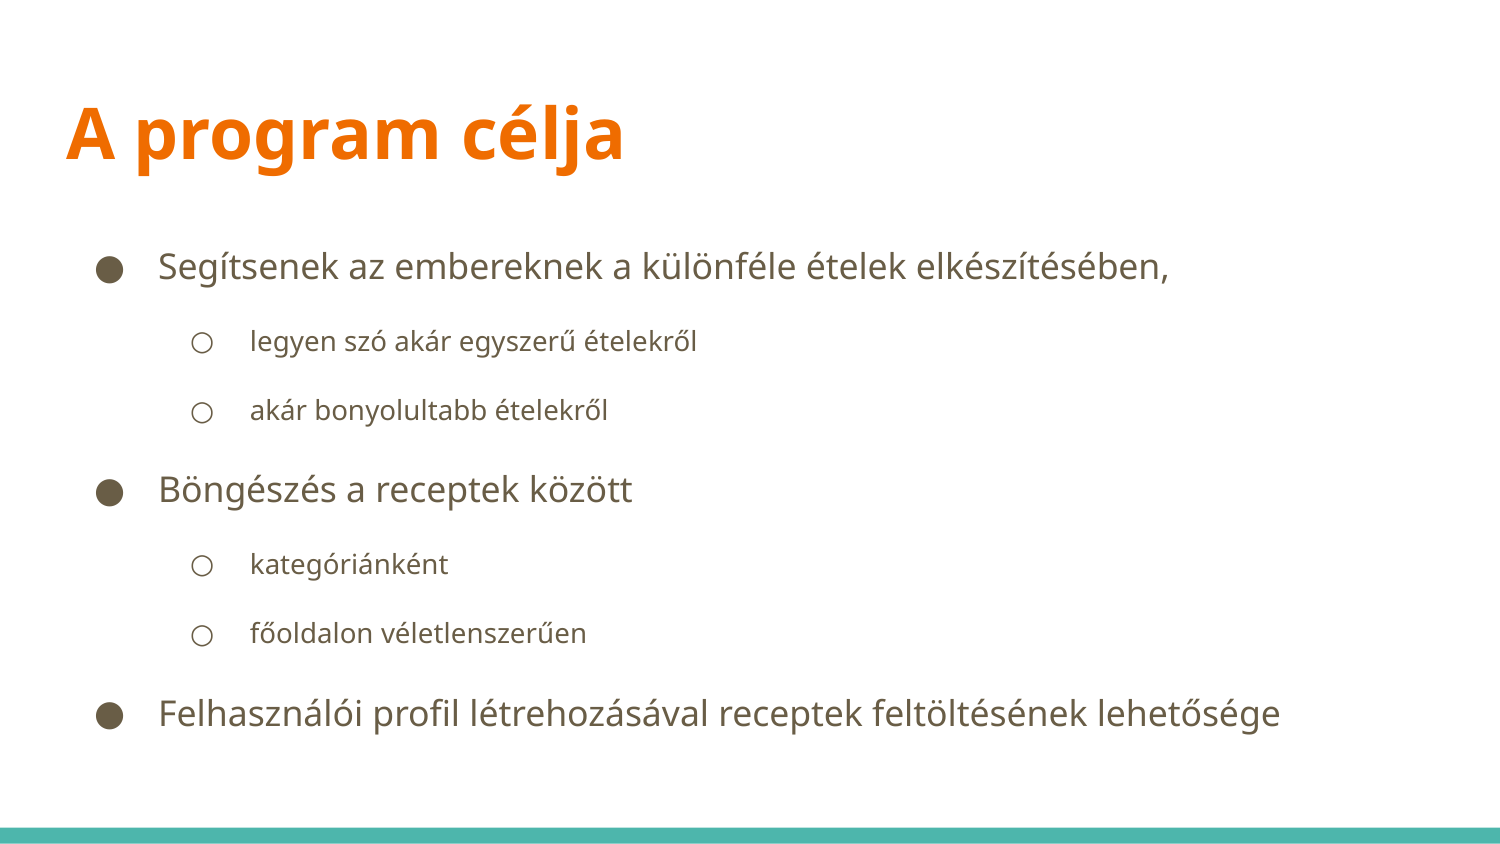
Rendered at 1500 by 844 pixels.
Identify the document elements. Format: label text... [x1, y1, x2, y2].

title A program célja [51, 72, 1449, 189]
list Segítsenek az embereknek a különféle ételek elkészítésében, legyen szó akár egyszerű ételekről akár bonyolultabb ételekről Böngészés a receptek között kategóriánként főoldalon véletlenszerűen Felhasználói profil létrehozásával receptek feltöltésének lehetősége [51, 207, 1449, 750]
